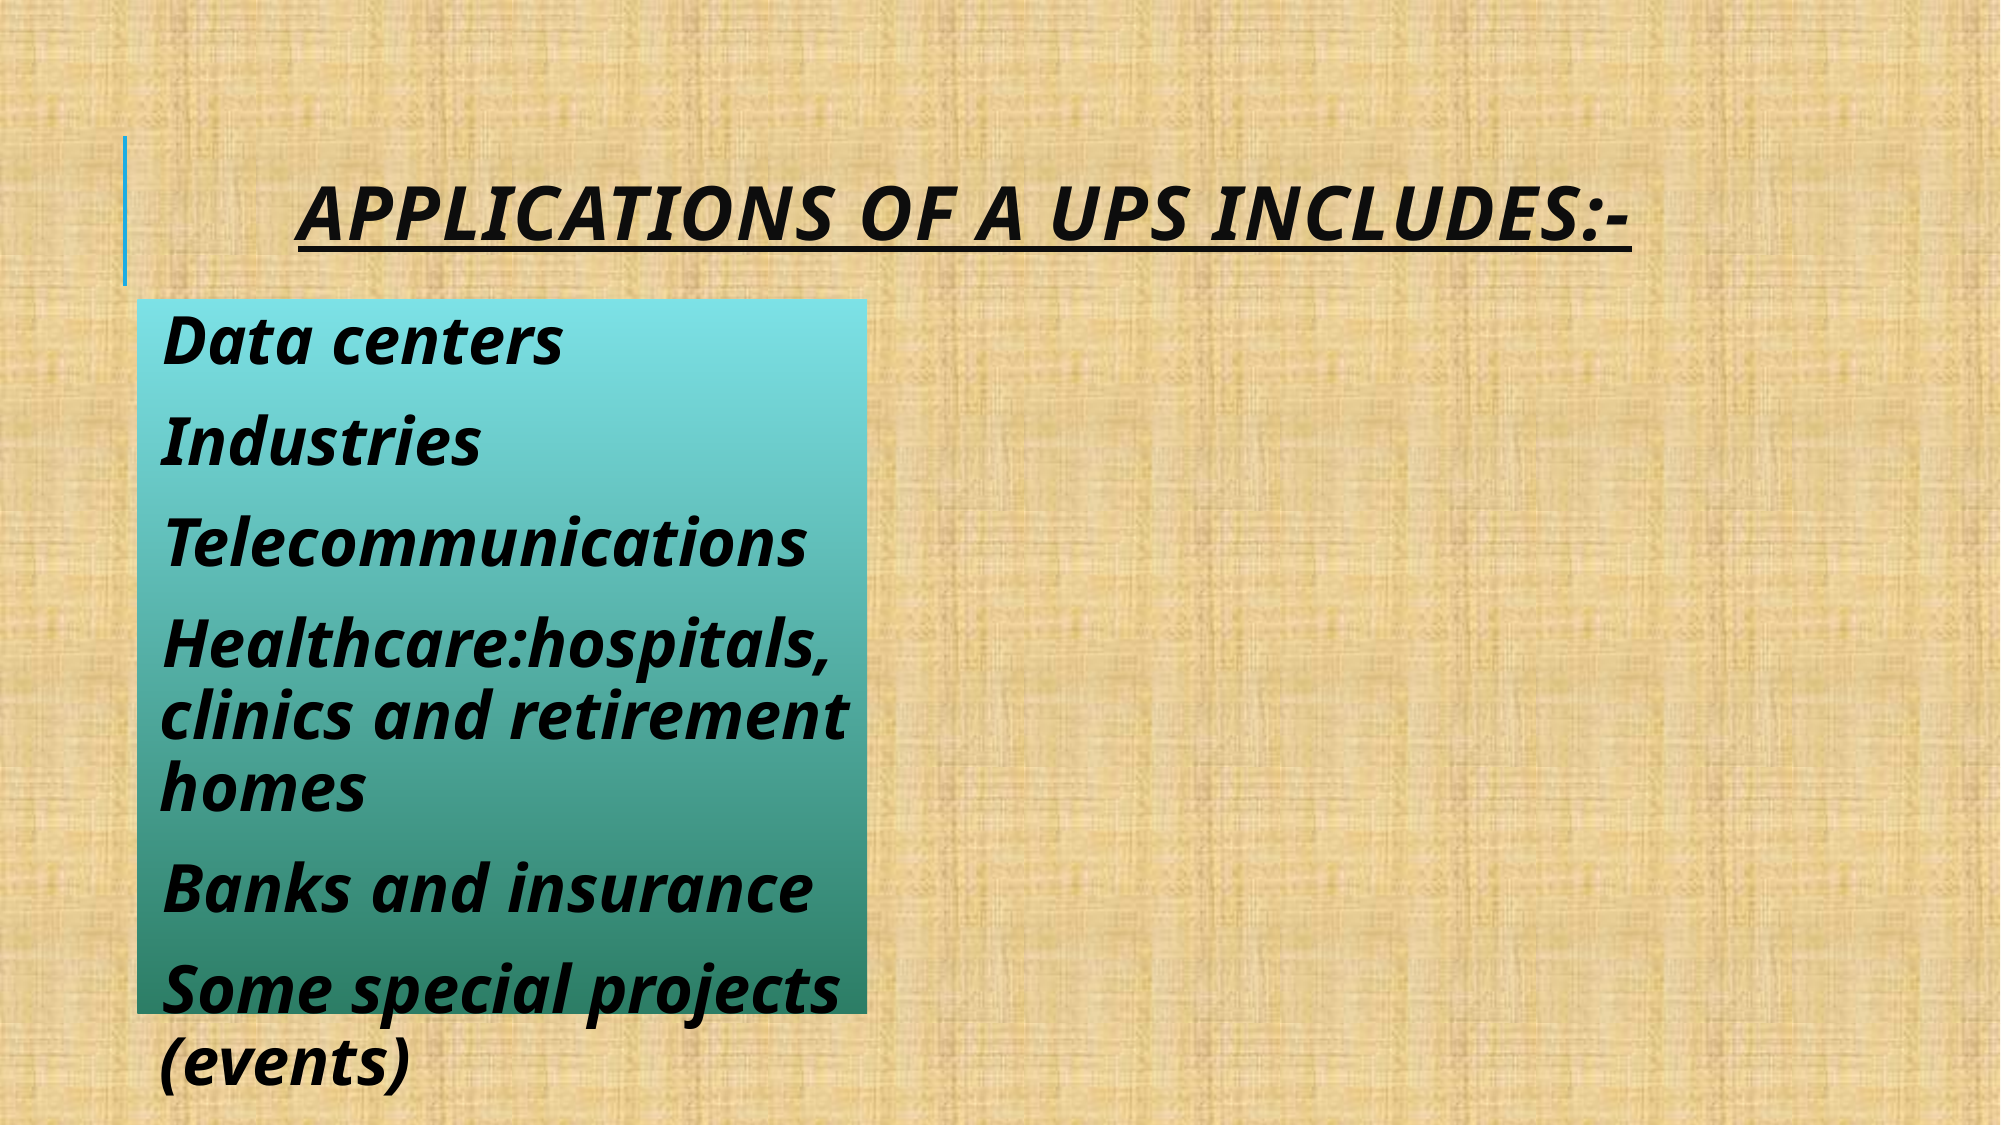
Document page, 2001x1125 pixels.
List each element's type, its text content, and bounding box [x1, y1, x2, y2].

list Data centers Industries Telecommunications Healthcare:hospitals,clinics and retirement homes Banks and insurance Some special projects (events) [137, 299, 868, 1014]
picture [0, 0, 2001, 1125]
title APPLICATIONS OF A UPS INCLUDES:- [168, 96, 1763, 342]
